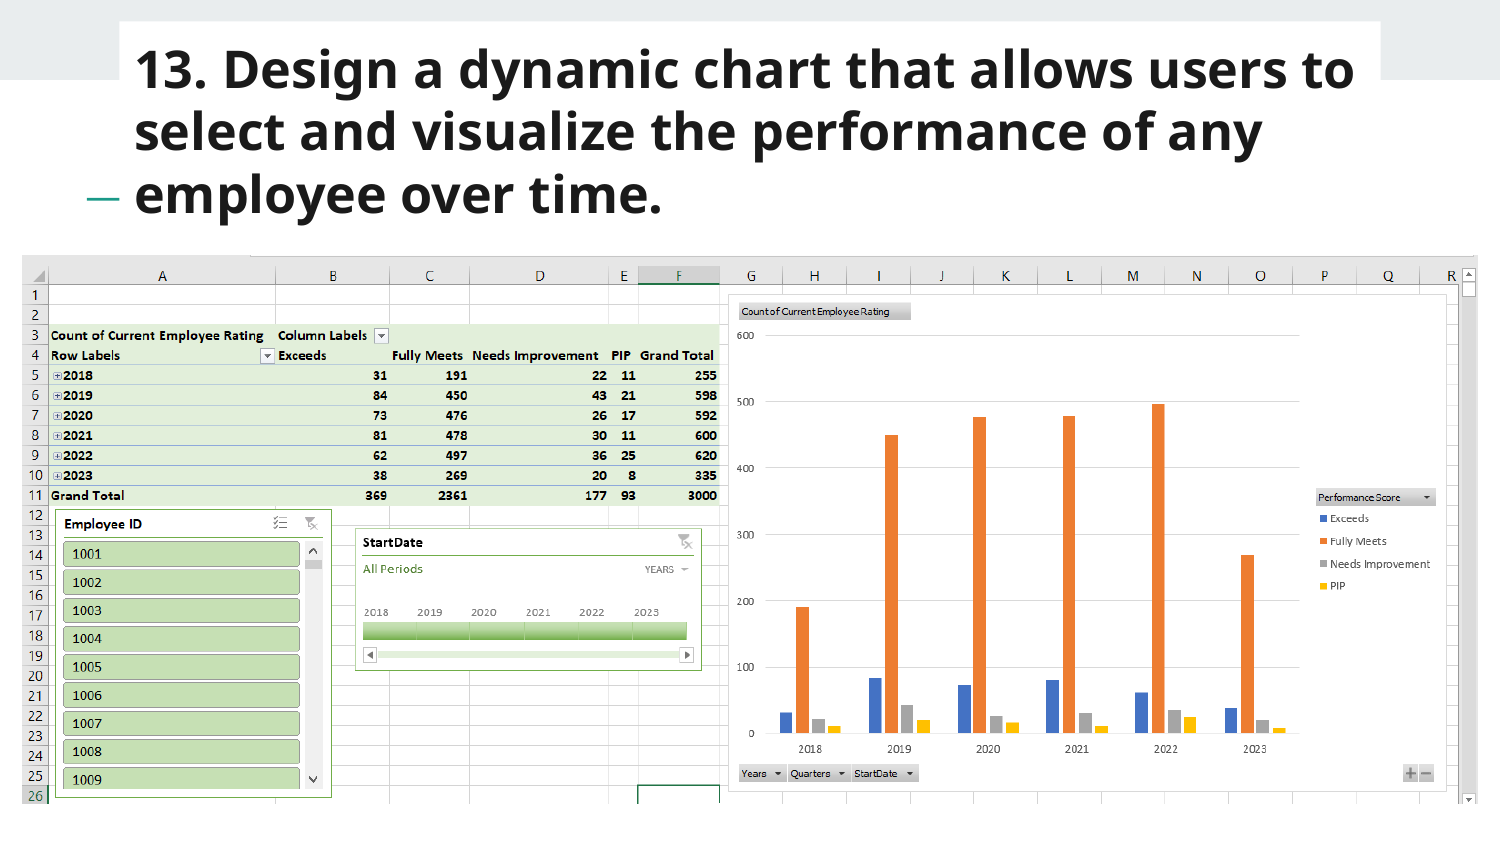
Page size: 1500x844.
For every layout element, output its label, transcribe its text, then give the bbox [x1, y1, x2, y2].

title 13. Design a dynamic chart that allows users to select and visualize the performance of any employee over time. [119, 21, 1381, 240]
picture [21, 254, 1479, 804]
